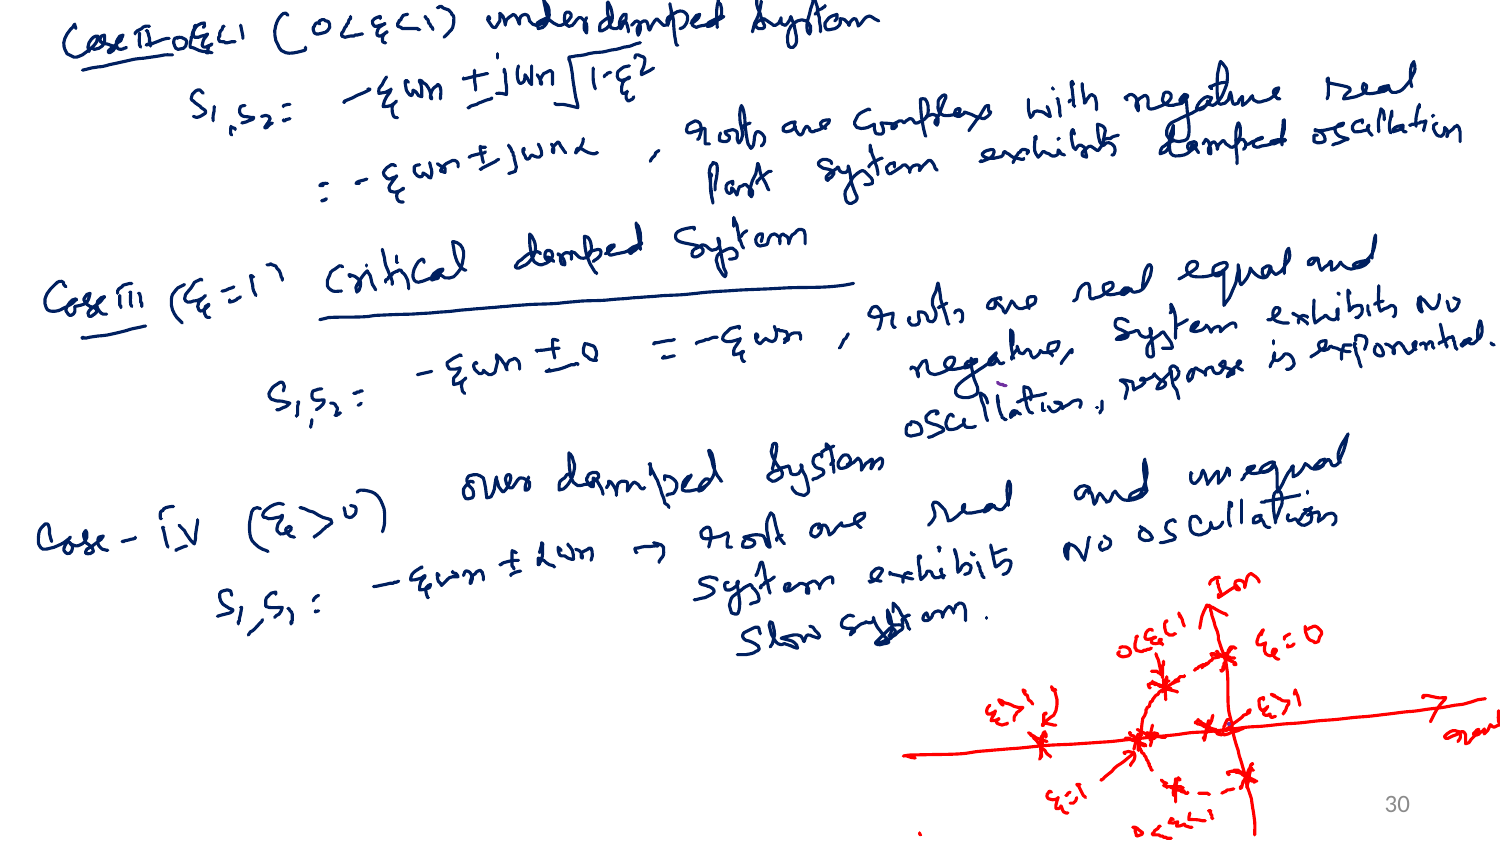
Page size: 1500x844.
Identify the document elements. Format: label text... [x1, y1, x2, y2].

slide_number 30 [1074, 782, 1253, 827]
slide_number 30 [1249, 782, 1425, 827]
